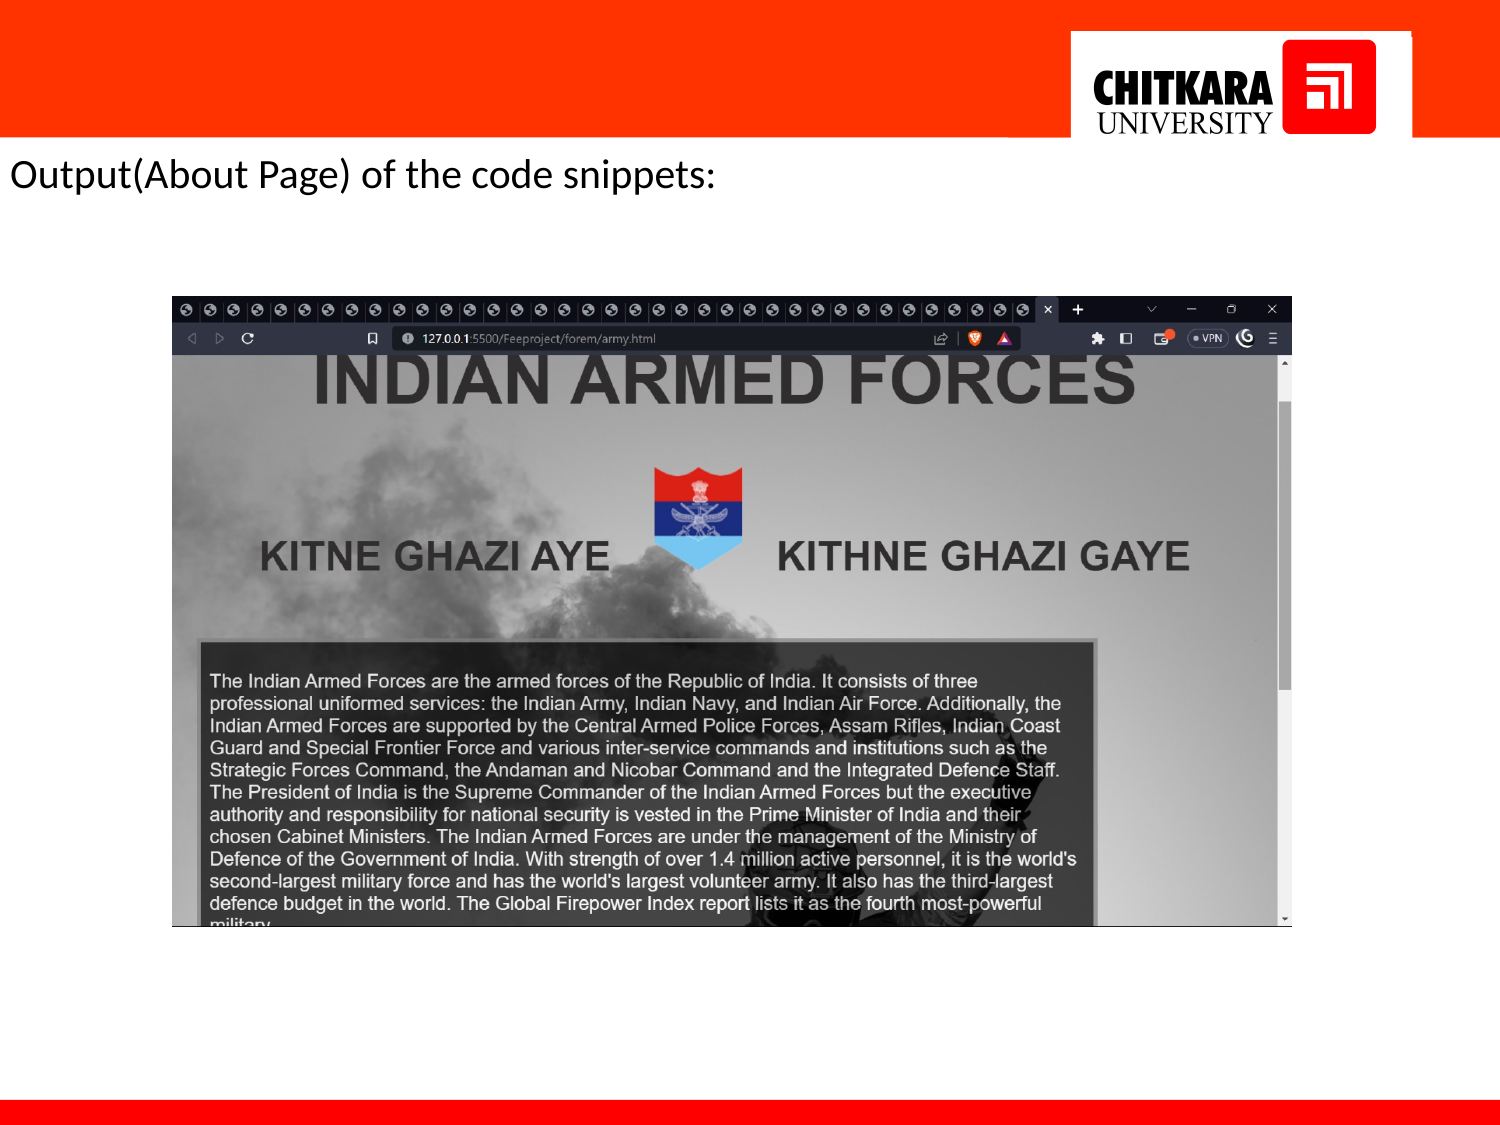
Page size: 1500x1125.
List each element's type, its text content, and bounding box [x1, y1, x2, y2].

text_box Output(About Page) of the code snippets: [2, 139, 725, 205]
picture [172, 296, 1293, 927]
picture [1074, 37, 1391, 138]
